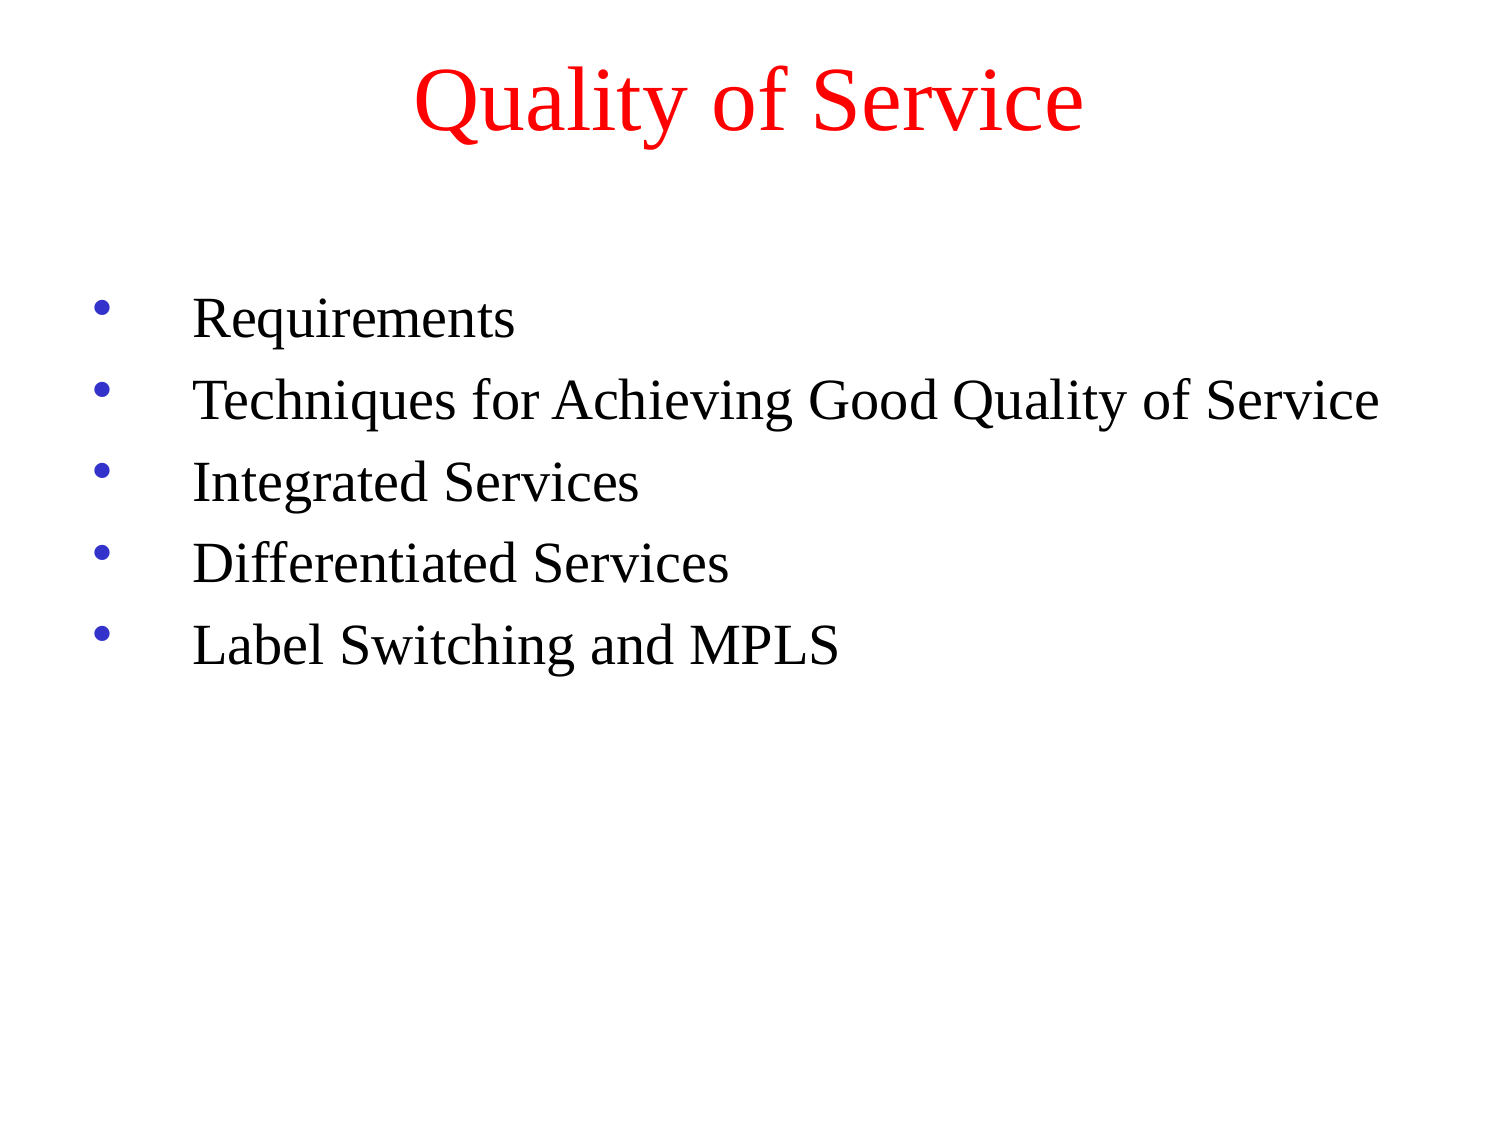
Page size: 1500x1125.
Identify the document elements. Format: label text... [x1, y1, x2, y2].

title Quality of Service [0, 0, 1500, 188]
list Requirements Techniques for Achieving Good Quality of Service Integrated Services Differentiated Services Label Switching and MPLS [77, 271, 1500, 1075]
